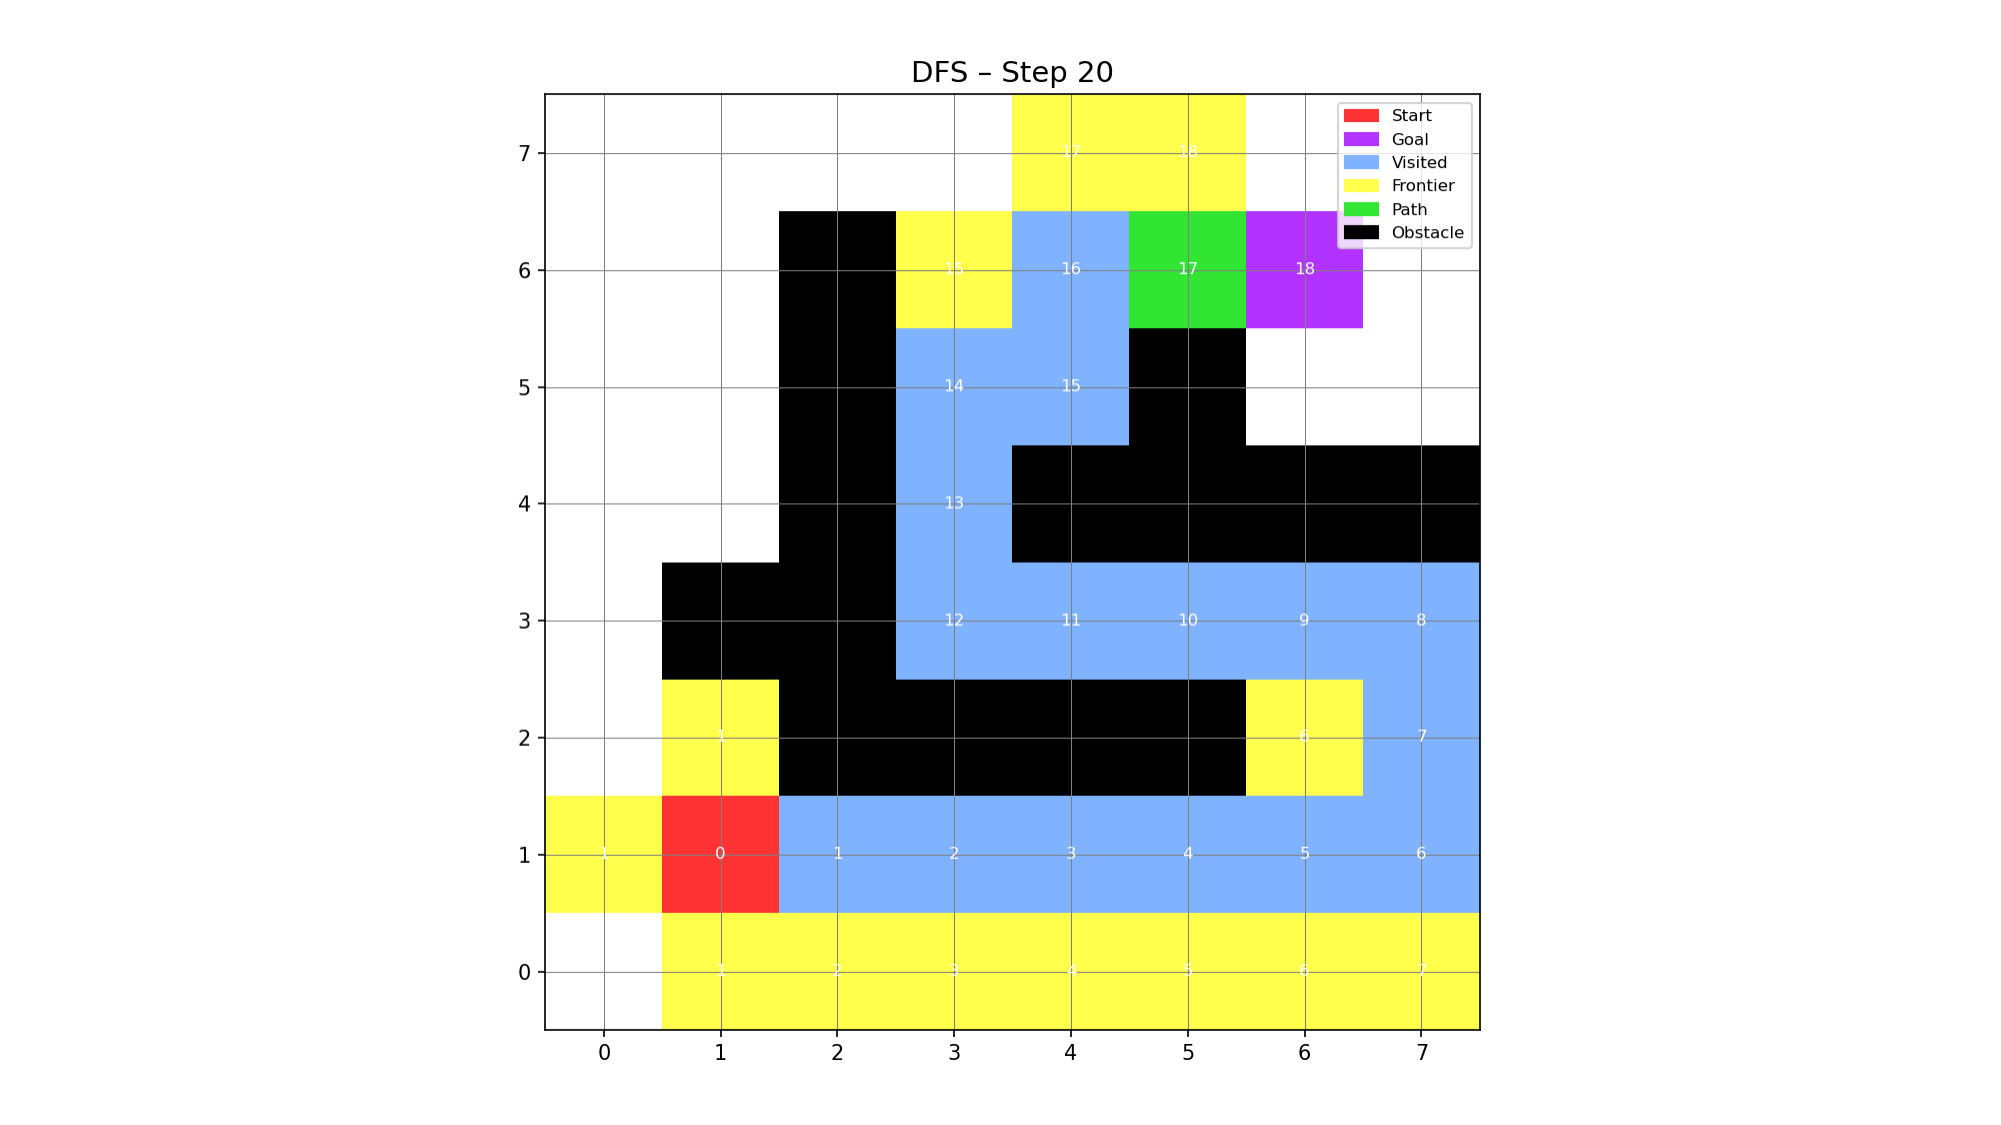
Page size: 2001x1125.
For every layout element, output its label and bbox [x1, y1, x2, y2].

picture [474, 37, 1526, 1088]
